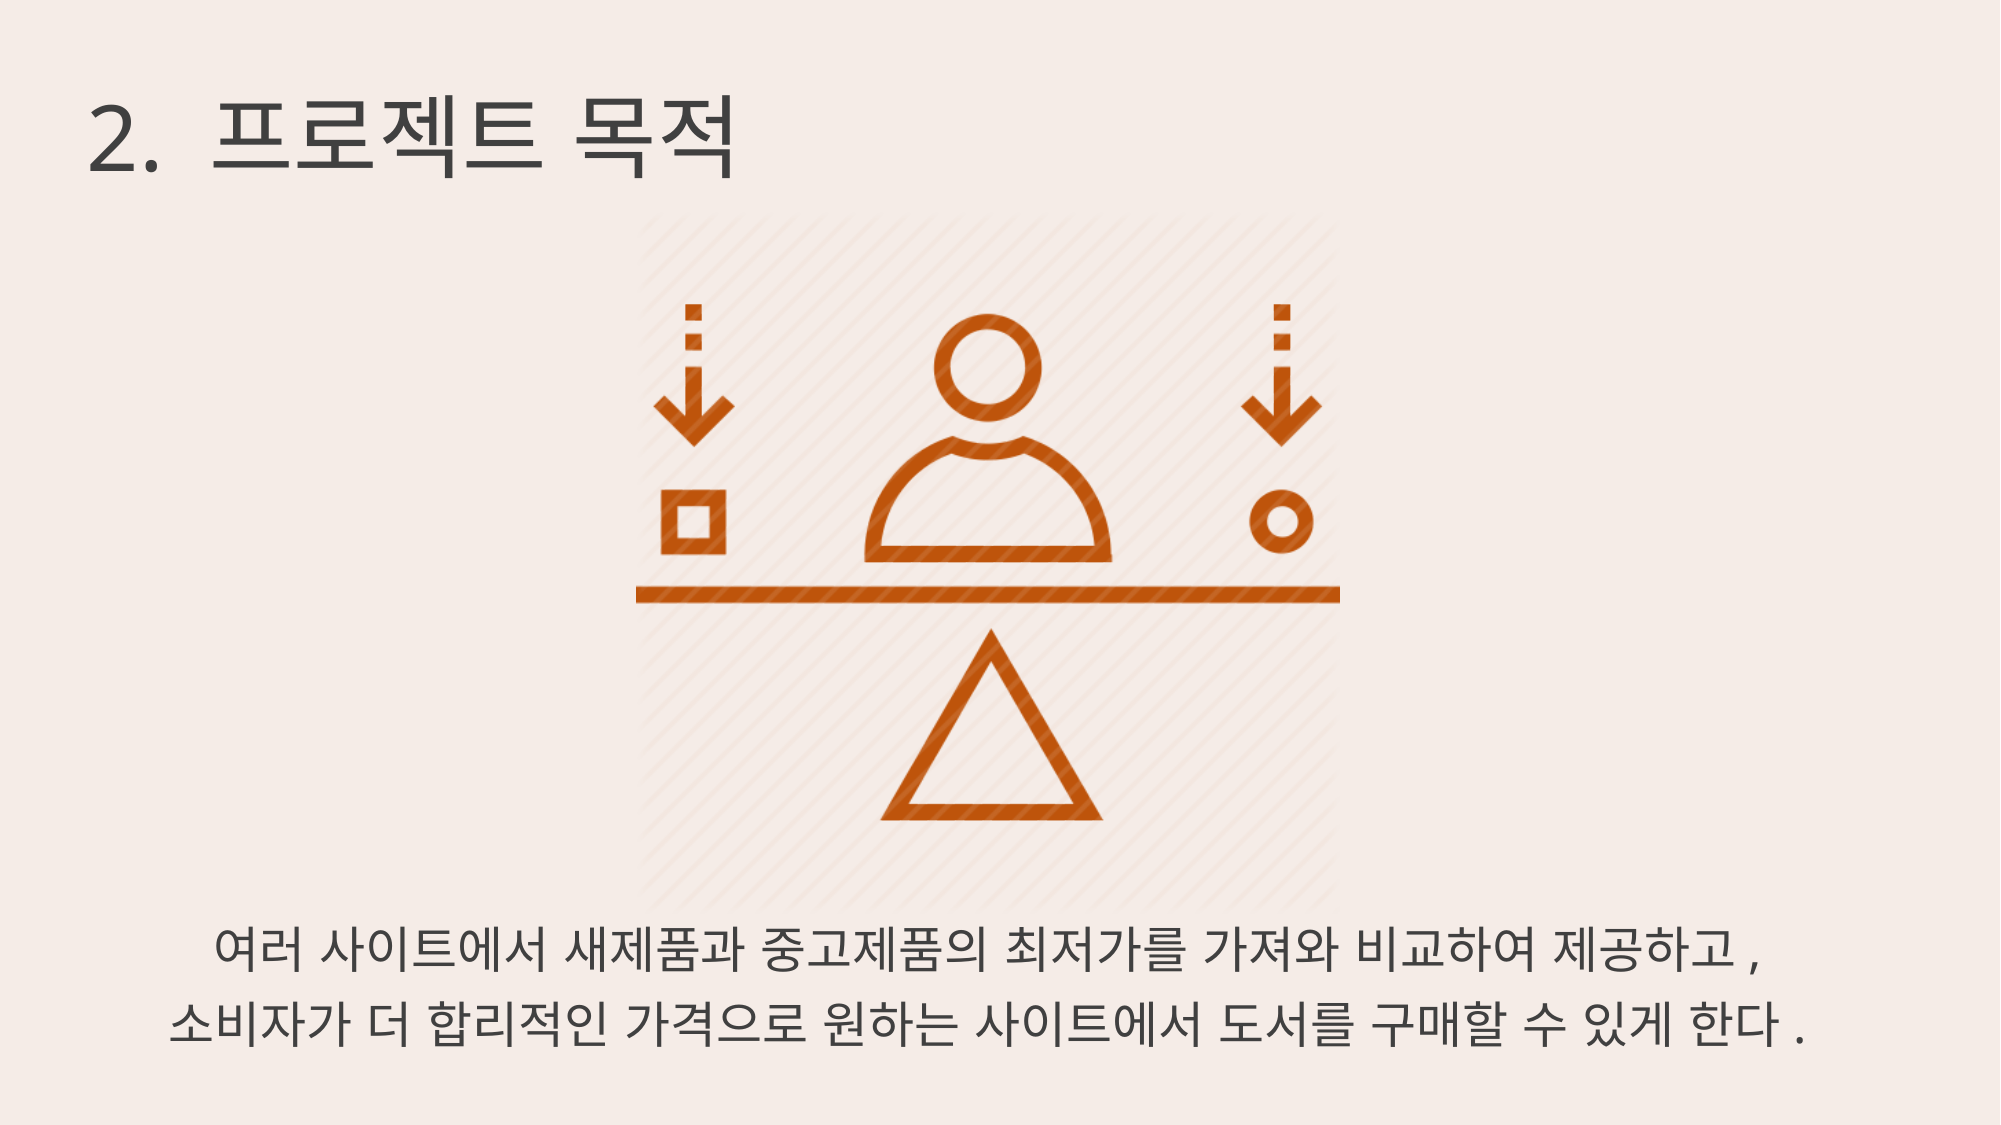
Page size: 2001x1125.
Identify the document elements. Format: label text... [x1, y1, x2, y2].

title 2. 프로젝트 목적 [71, 44, 1718, 239]
list 여러 사이트에서 새제품과 중고제품의 최저가를 가져와 비교하여 제공하고, 소비자가 더 합리적인 가격으로 원하는 사이트에서 도서를 구매할 수 있게 한다. [110, 899, 1866, 1081]
picture [636, 210, 1340, 914]
